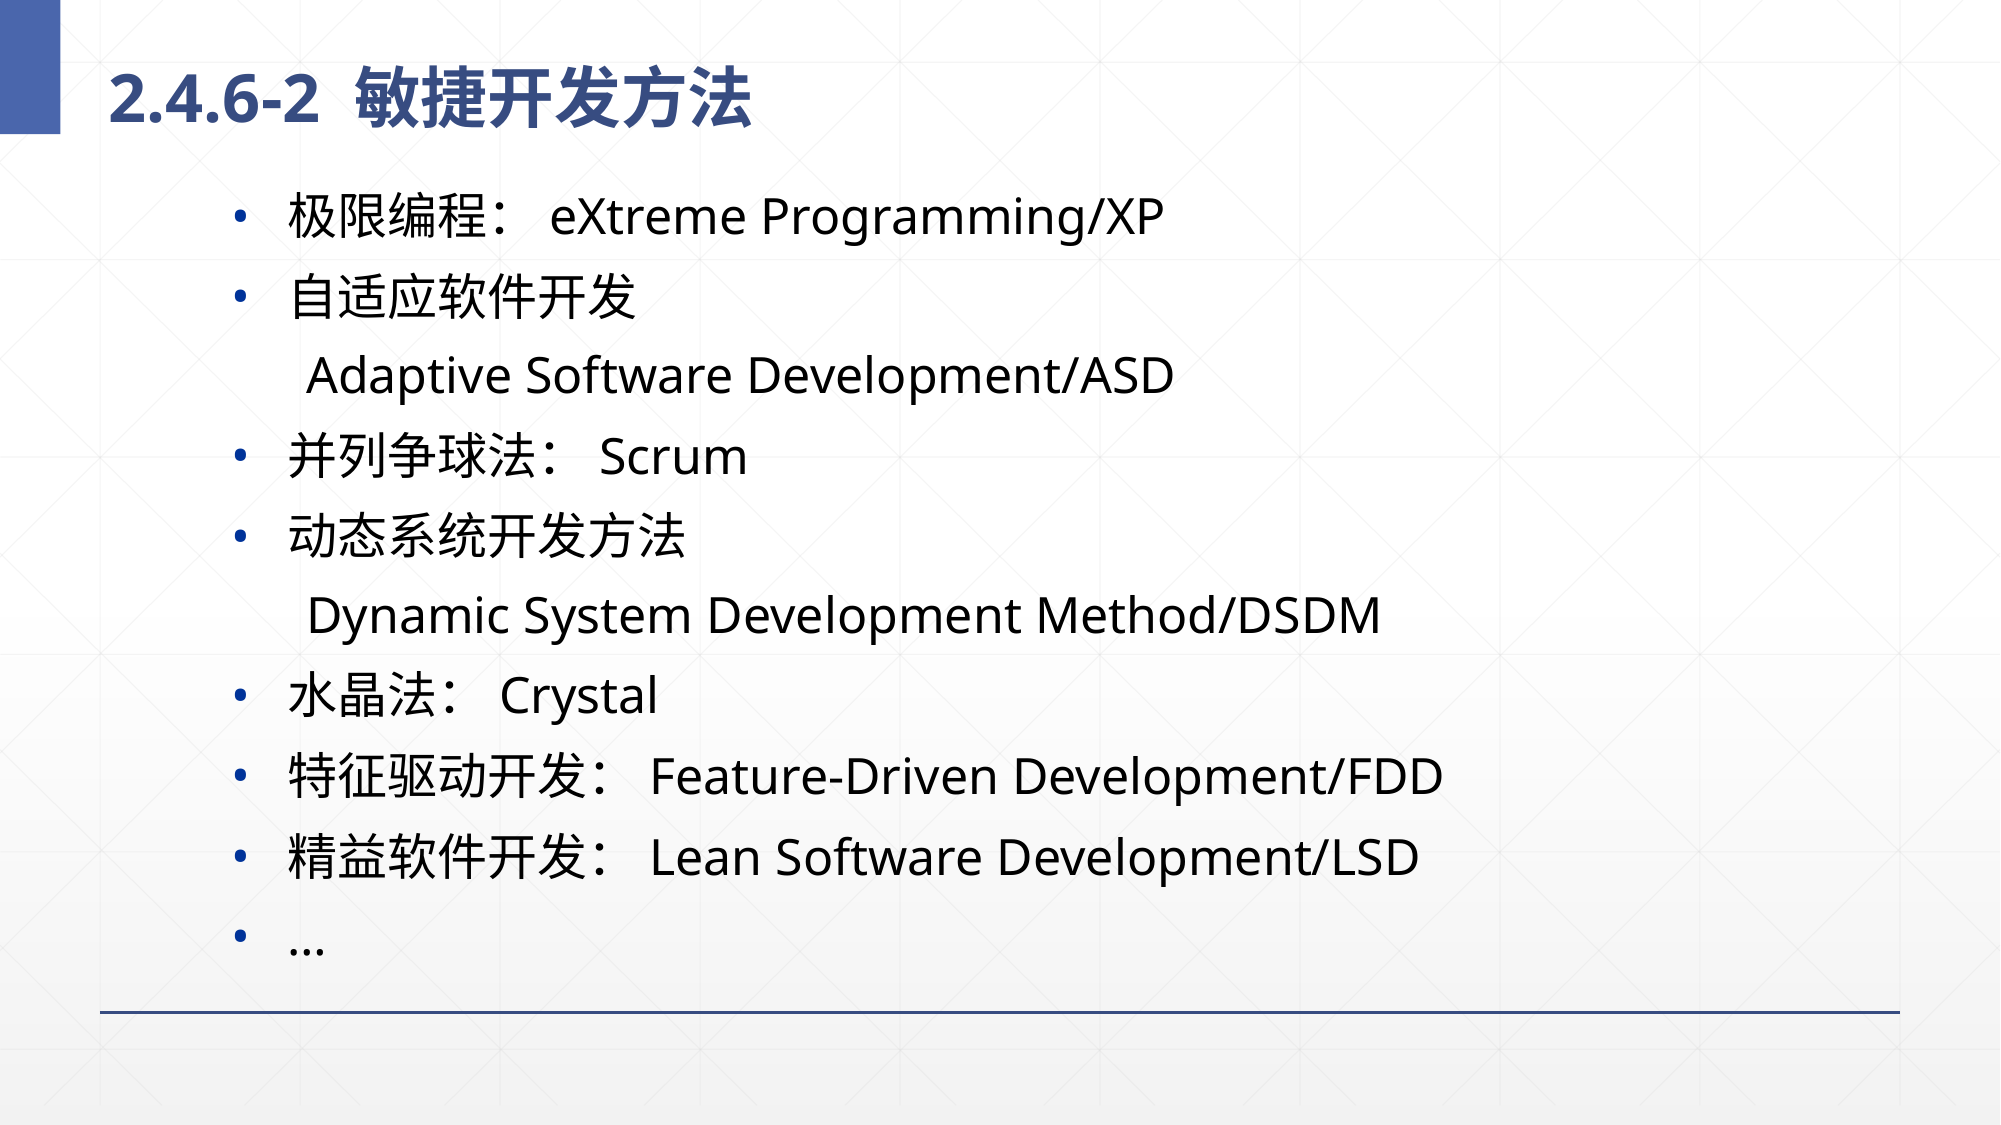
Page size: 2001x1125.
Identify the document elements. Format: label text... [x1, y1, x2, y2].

title 2.4.6-2 敏捷开发方法 [93, 24, 1822, 135]
text_box 极限编程：eXtreme Programming/XP 自适应软件开发 Adaptive Software Development/ASD 并列争球法：Scrum 动态系统开发方法 Dynamic System Development Method/DSDM 水晶法：Crystal 特征驱动开发：Feature-Driven Development/FDD 精益软件开发：Lean Software Development/LSD … [231, 178, 1599, 989]
